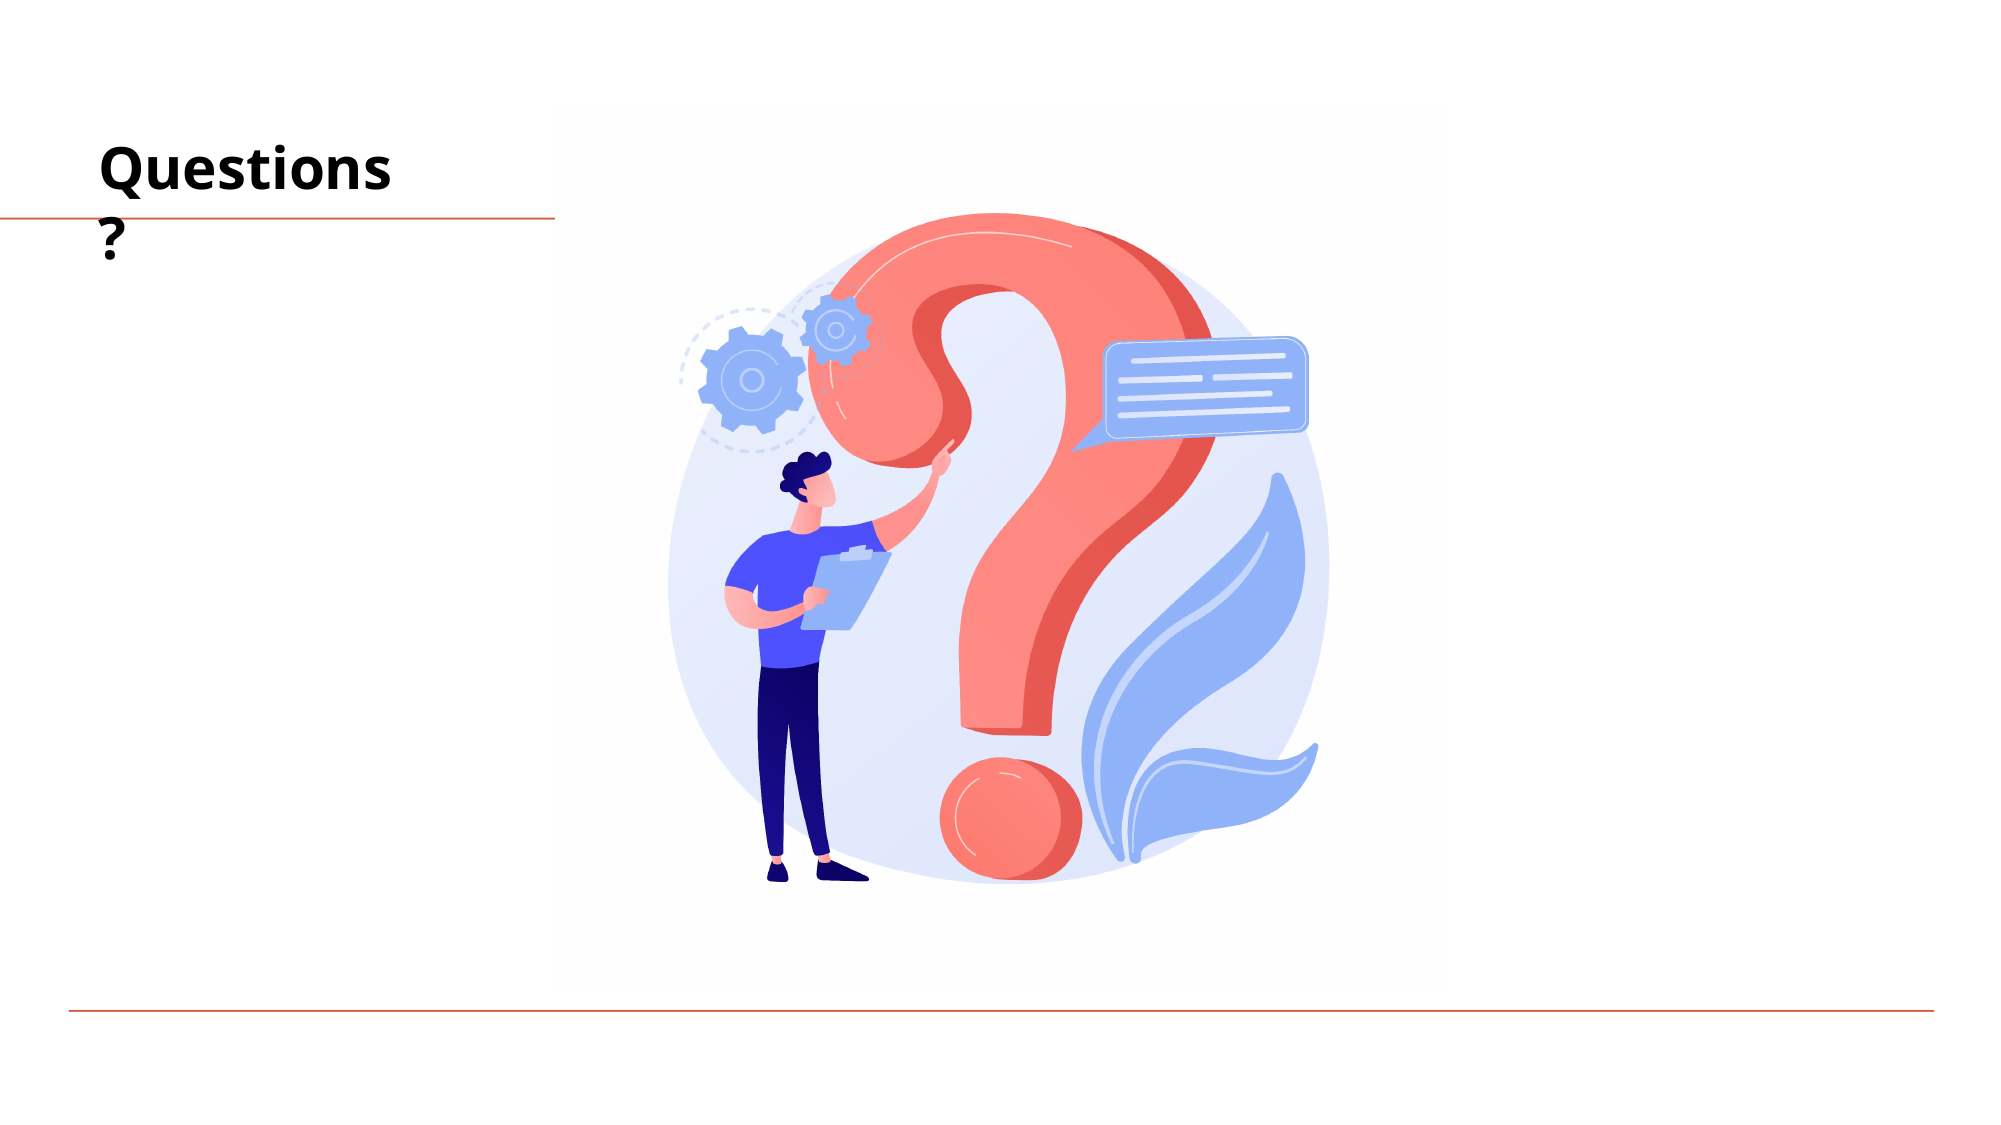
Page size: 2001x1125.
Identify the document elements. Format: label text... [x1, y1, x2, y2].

text_box Questions ? [83, 123, 449, 279]
picture [0, 0, 2000, 1125]
